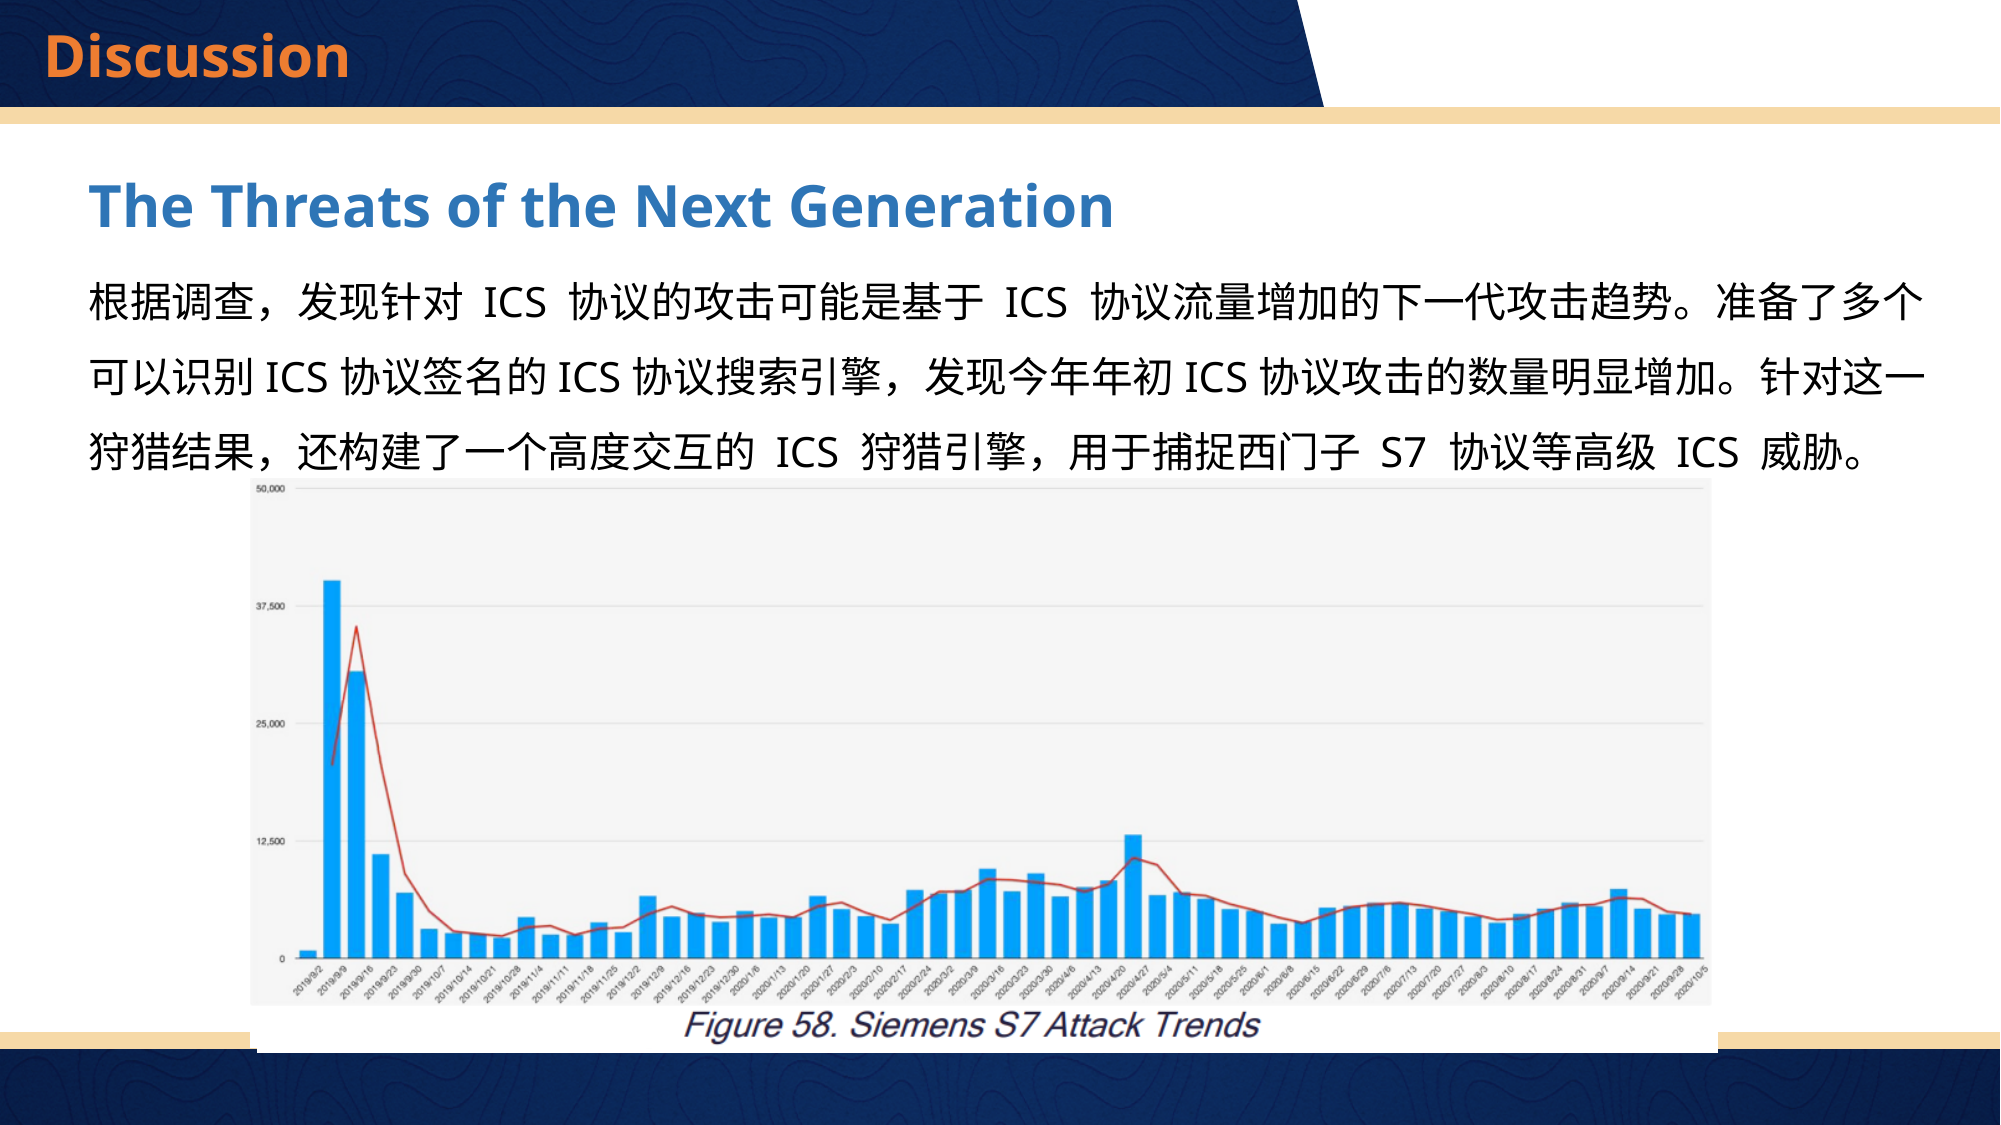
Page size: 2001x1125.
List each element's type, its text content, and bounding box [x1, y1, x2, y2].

picture [0, 0, 1327, 115]
text_box 根据调查，发现针对 ICS 协议的攻击可能是基于 ICS 协议流量增加的下一代攻击趋势。准备了多个可以识别ICS协议签名的ICS协议搜索引擎，发现今年年初ICS协议攻击的数量明显增加。针对这一狩猎结果，还构建了一个高度交互的 ICS 狩猎引擎，用于捕捉西门子 S7 协议等高级 ICS 威胁。 [73, 243, 1956, 483]
text_box The Threats of the Next Generation [73, 162, 1709, 247]
picture [0, 477, 2000, 1125]
